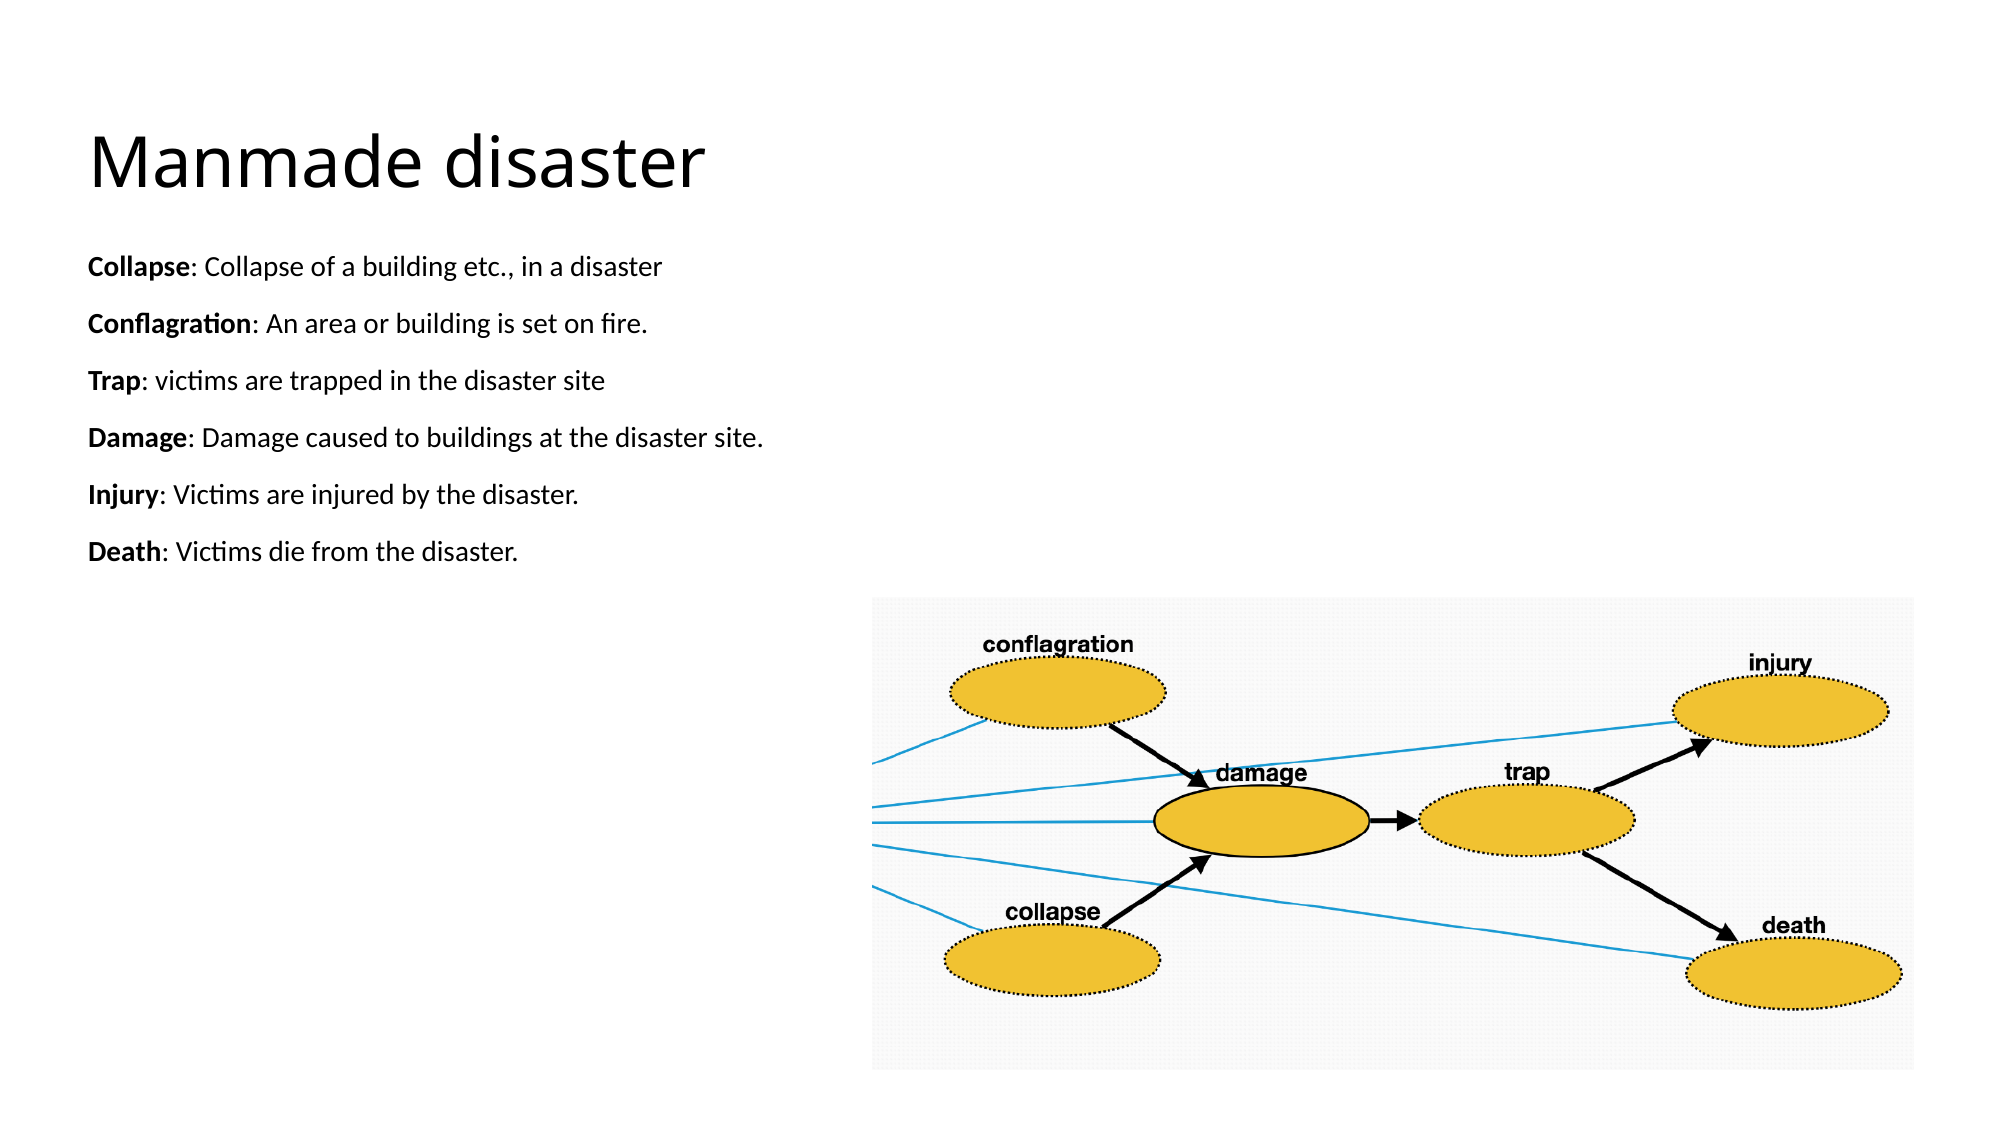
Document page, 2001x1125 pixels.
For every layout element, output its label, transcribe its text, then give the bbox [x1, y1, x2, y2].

picture [872, 597, 1914, 1070]
title Manmade disaster [68, 97, 1932, 223]
text_box Collapse: Collapse of a building etc., in a disaster Conflagration: An area or building is set on fire. Trap: victims are trapped in the disaster site Damage: Damage caused to buildings at the disaster site. Injury: Victims are injured by the disaster. Death: Victims die from the disaster. [68, 222, 1543, 644]
